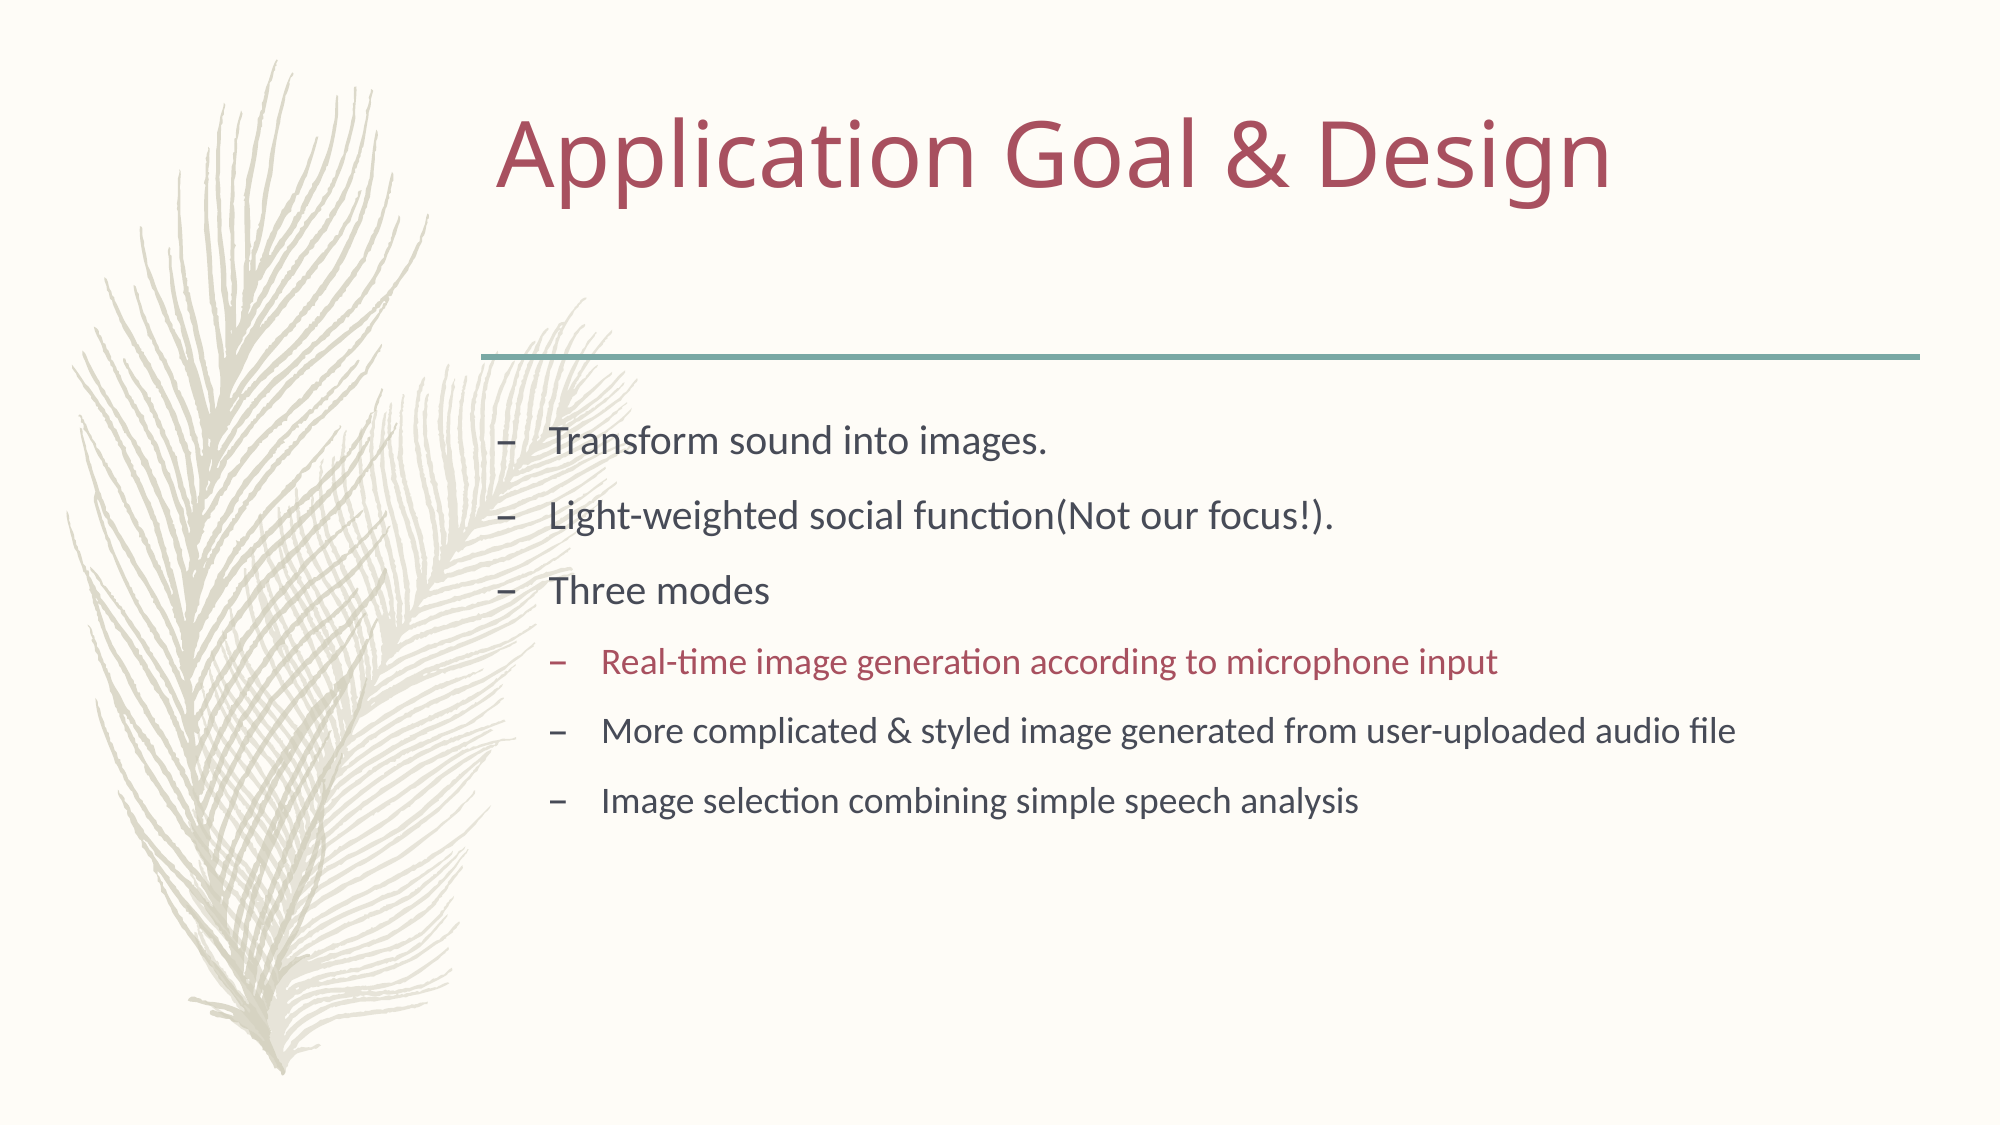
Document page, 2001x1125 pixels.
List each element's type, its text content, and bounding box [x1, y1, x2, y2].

list Transform sound into images. Light-weighted social function(Not our focus!). Three modes Real-time image generation according to microphone input More complicated & styled image generated from user-uploaded audio file Image selection combining simple speech analysis [481, 399, 1920, 999]
title Application Goal & Design [481, 93, 1920, 350]
